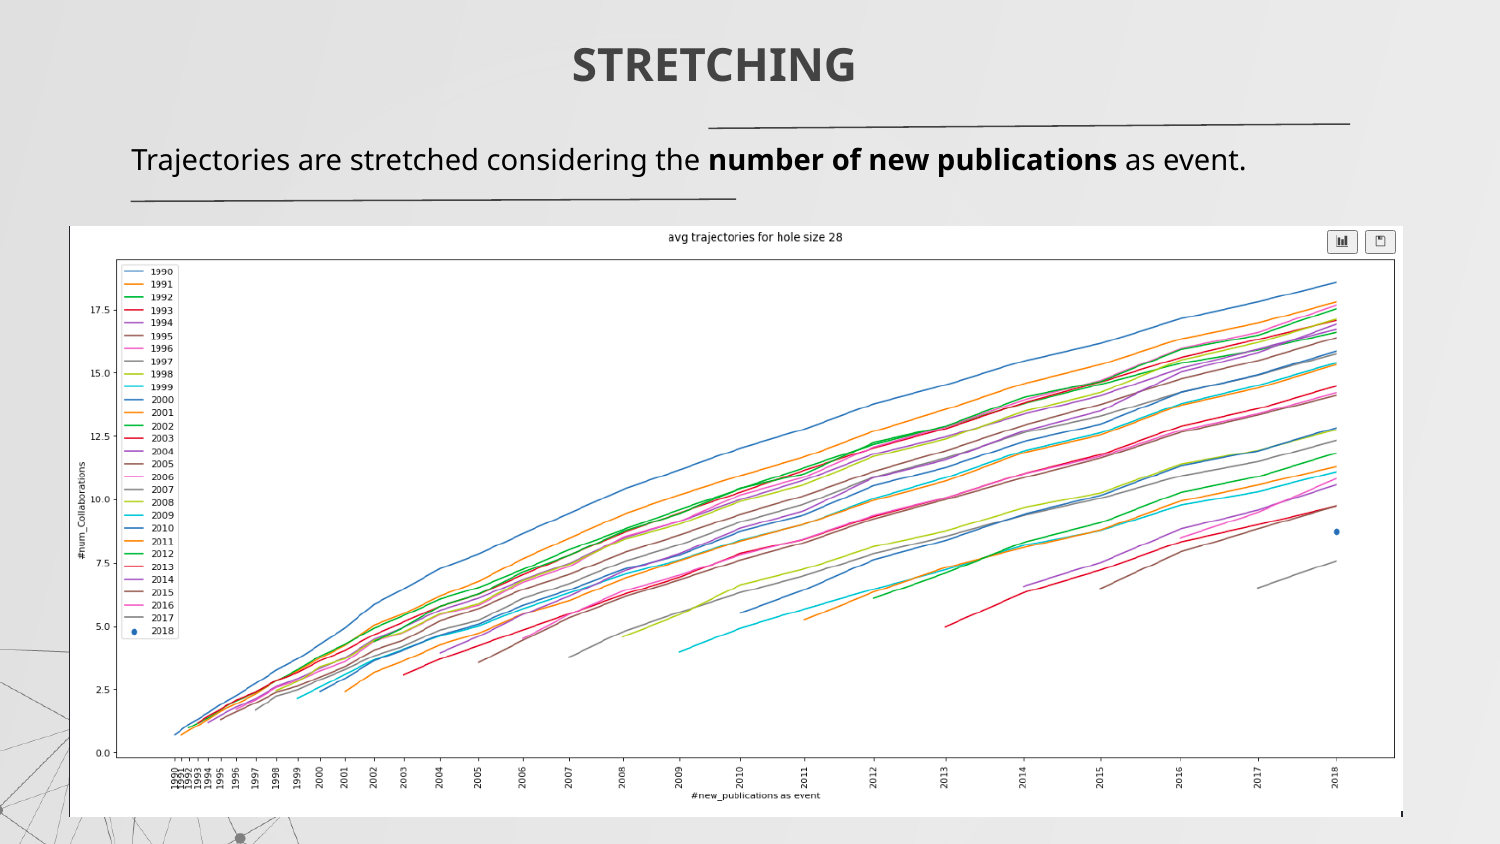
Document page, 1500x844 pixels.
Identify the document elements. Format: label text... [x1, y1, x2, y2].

text_box Trajectories are stretched considering the number of new publications as event. [116, 133, 1383, 184]
text_box STRETCHING [370, 0, 905, 79]
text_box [130, 198, 737, 202]
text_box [708, 123, 1351, 129]
picture [0, 0, 1500, 844]
